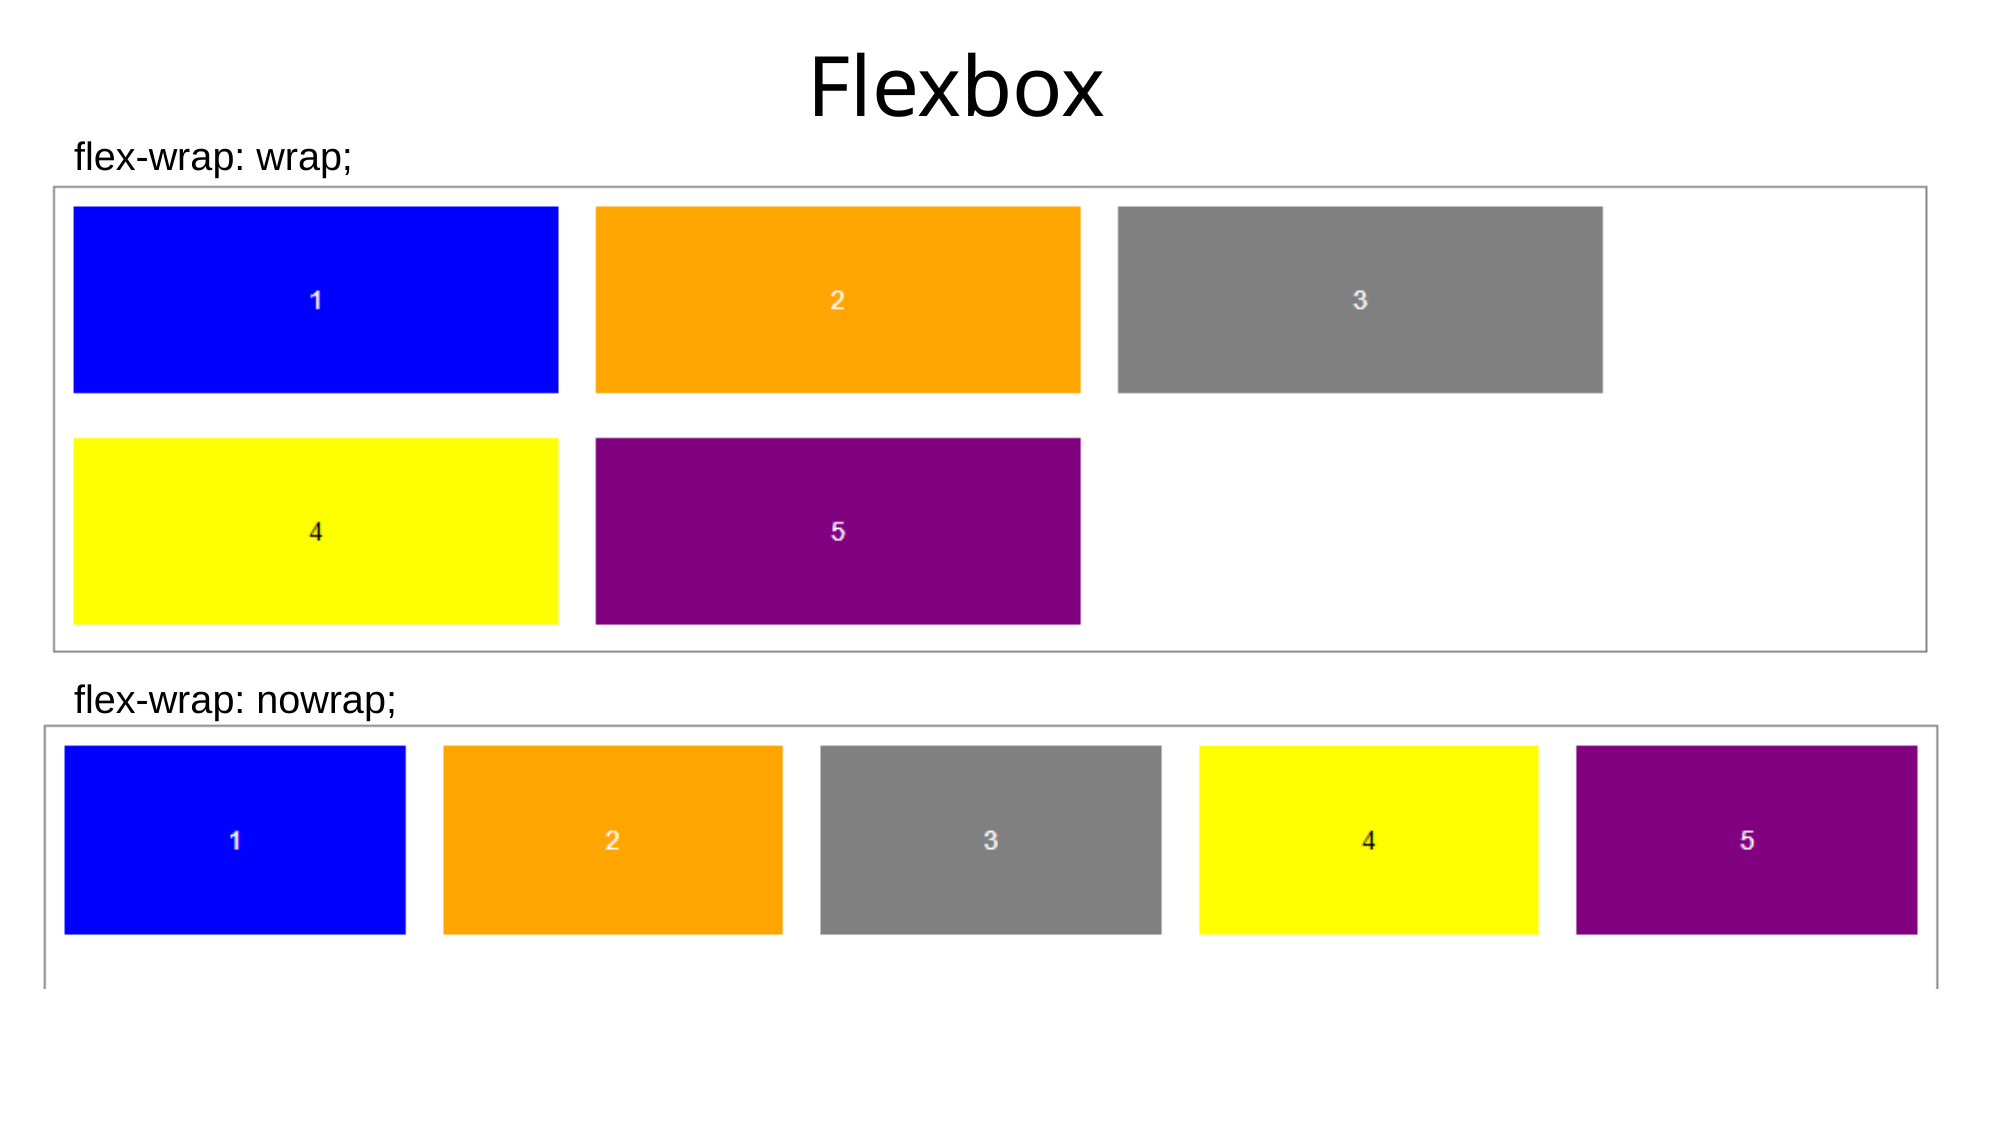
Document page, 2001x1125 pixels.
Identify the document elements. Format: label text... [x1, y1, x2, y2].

picture [32, 714, 1950, 989]
text_box flex-wrap: nowrap; [54, 707, 1252, 712]
text_box Flexbox [93, 17, 1820, 163]
picture [32, 164, 1967, 697]
text_box flex-wrap: wrap; [54, 110, 93, 163]
